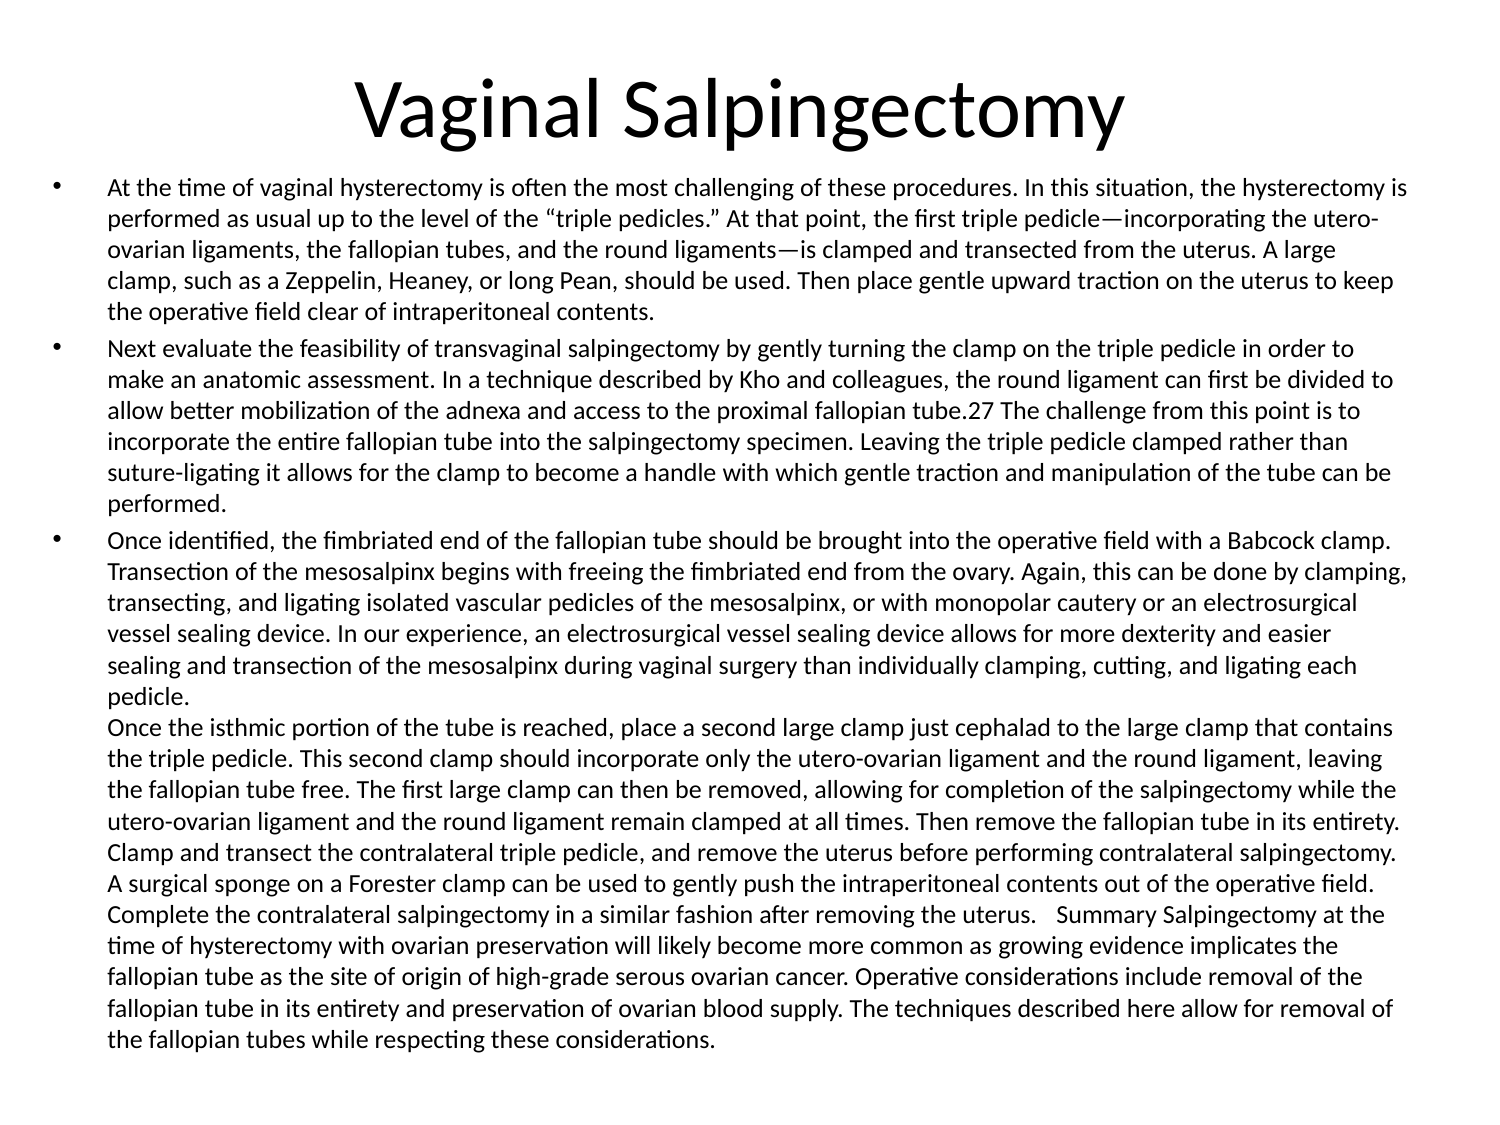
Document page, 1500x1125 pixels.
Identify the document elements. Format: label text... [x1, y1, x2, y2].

title Vaginal Salpingectomy [75, 45, 1425, 162]
list At the time of vaginal hysterectomy is often the most challenging of these procedures. In this situation, the hysterectomy is performed as usual up to the level of the “triple pedicles.” At that point, the first triple pedicle—incorporating the utero-ovarian ligaments, the fallopian tubes, and the round ligaments—is clamped and transected from the uterus. A large clamp, such as a Zeppelin, Heaney, or long Pean, should be used. Then place gentle upward traction on the uterus to keep the operative field clear of intraperitoneal contents. Next evaluate the feasibility of transvaginal salpingectomy by gently turning the clamp on the triple pedicle in order to make an anatomic assessment. In a technique described by Kho and colleagues, the round ligament can first be divided to allow better mobilization of the adnexa and access to the proximal fallopian tube.27 The challenge from this point is to incorporate the entire fallopian tube into the salpingectomy specimen. Leaving the triple pedicle clamped rather than suture-ligating it allows for the clamp to become a handle with which gentle traction and manipulation of the tube can be performed. Once identified, the fimbriated end of the fallopian tube should be brought into the operative field with a Babcock clamp. Transection of the mesosalpinx begins with freeing the fimbriated end from the ovary. Again, this can be done by clamping, transecting, and ligating isolated vascular pedicles of the mesosalpinx, or with monopolar cautery or an electrosurgical vessel sealing device. In our experience, an electrosurgical vessel sealing device allows for more dexterity and easier sealing and transection of the mesosalpinx during vaginal surgery than individually clamping, cutting, and ligating each pedicle. Once the isthmic portion of the tube is reached, place a second large clamp just cephalad to the large clamp that contains the triple pedicle. This second clamp should incorporate only the utero-ovarian ligament and the round ligament, leaving the fallopian tube free. The first large clamp can then be removed, allowing for completion of the salpingectomy while the utero-ovarian ligament and the round ligament remain clamped at all times. Then remove the fallopian tube in its entirety. Clamp and transect the contralateral triple pedicle, and remove the uterus before performing contralateral salpingectomy. A surgical sponge on a Forester clamp can be used to gently push the intraperitoneal contents out of the operative field. Complete the contralateral salpingectomy in a similar fashion after removing the uterus. Summary Salpingectomy at the time of hysterectomy with ovarian preservation will likely become more common as growing evidence implicates the fallopian tube as the site of origin of high-grade serous ovarian cancer. Operative considerations include removal of the fallopian tube in its entirety and preservation of ovarian blood supply. The techniques described here allow for removal of the fallopian tubes while respecting these considerations. [37, 162, 1425, 1063]
